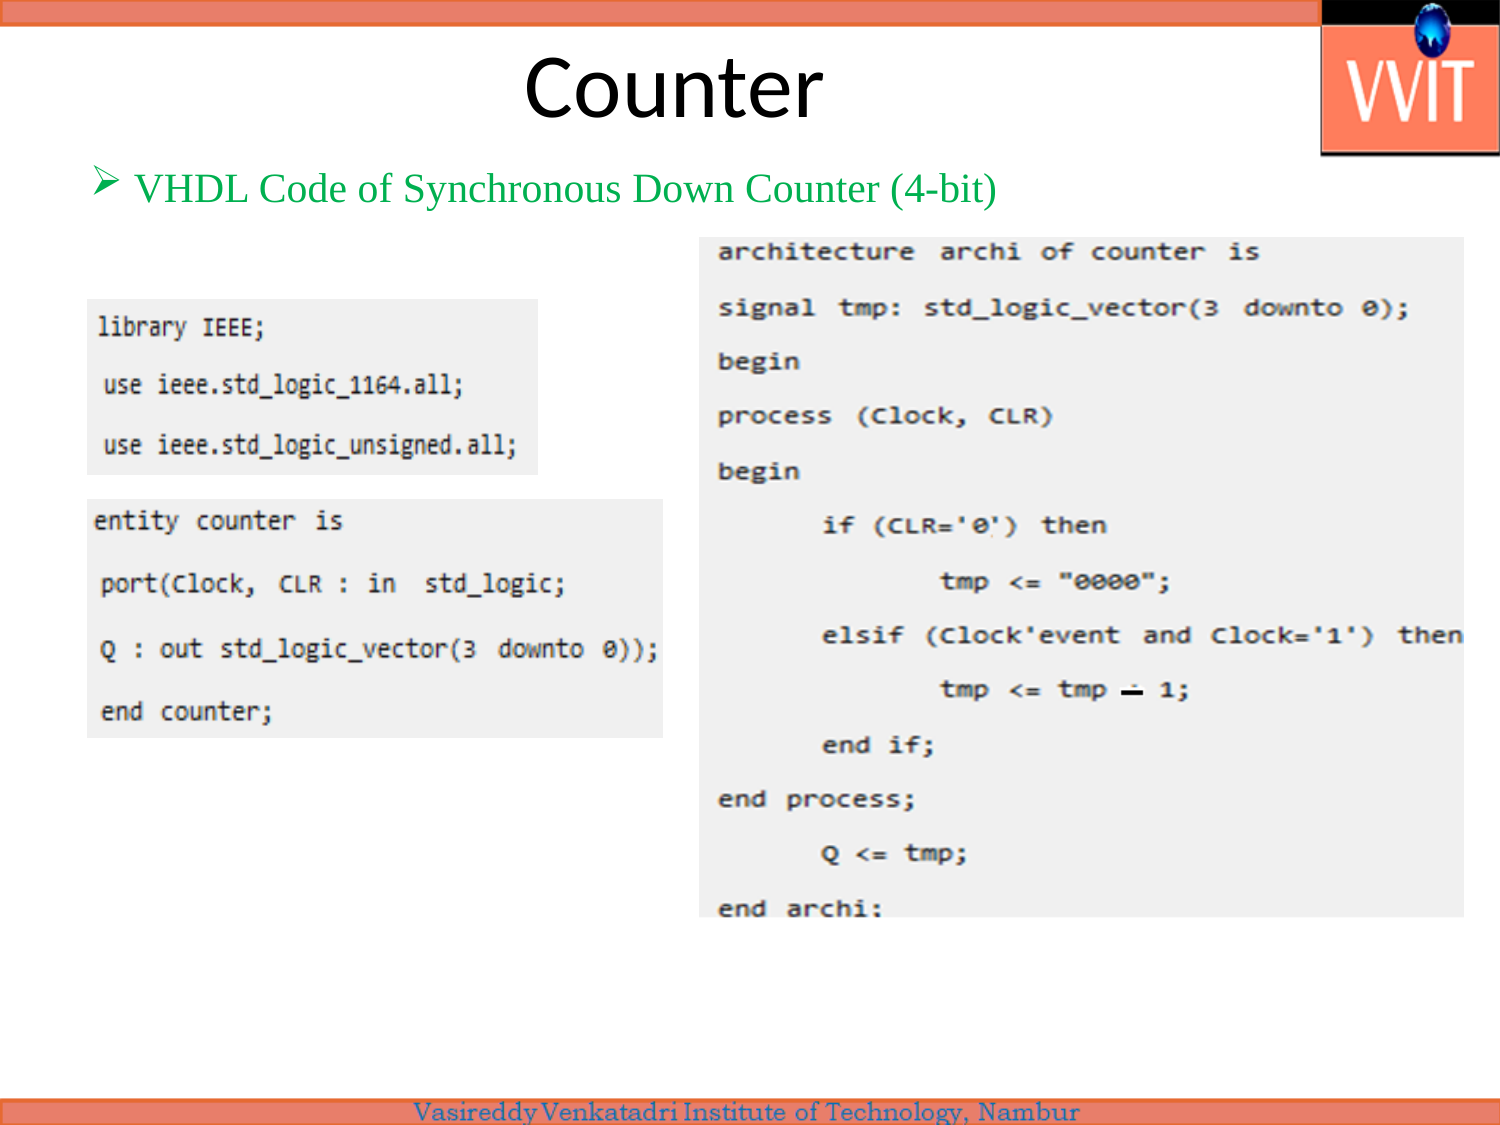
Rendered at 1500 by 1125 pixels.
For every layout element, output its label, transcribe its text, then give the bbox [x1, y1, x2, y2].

picture [0, 0, 1500, 1125]
title Counter [0, 0, 1350, 175]
text_box VHDL Code of Synchronous Down Counter (4-bit) [75, 128, 1463, 369]
